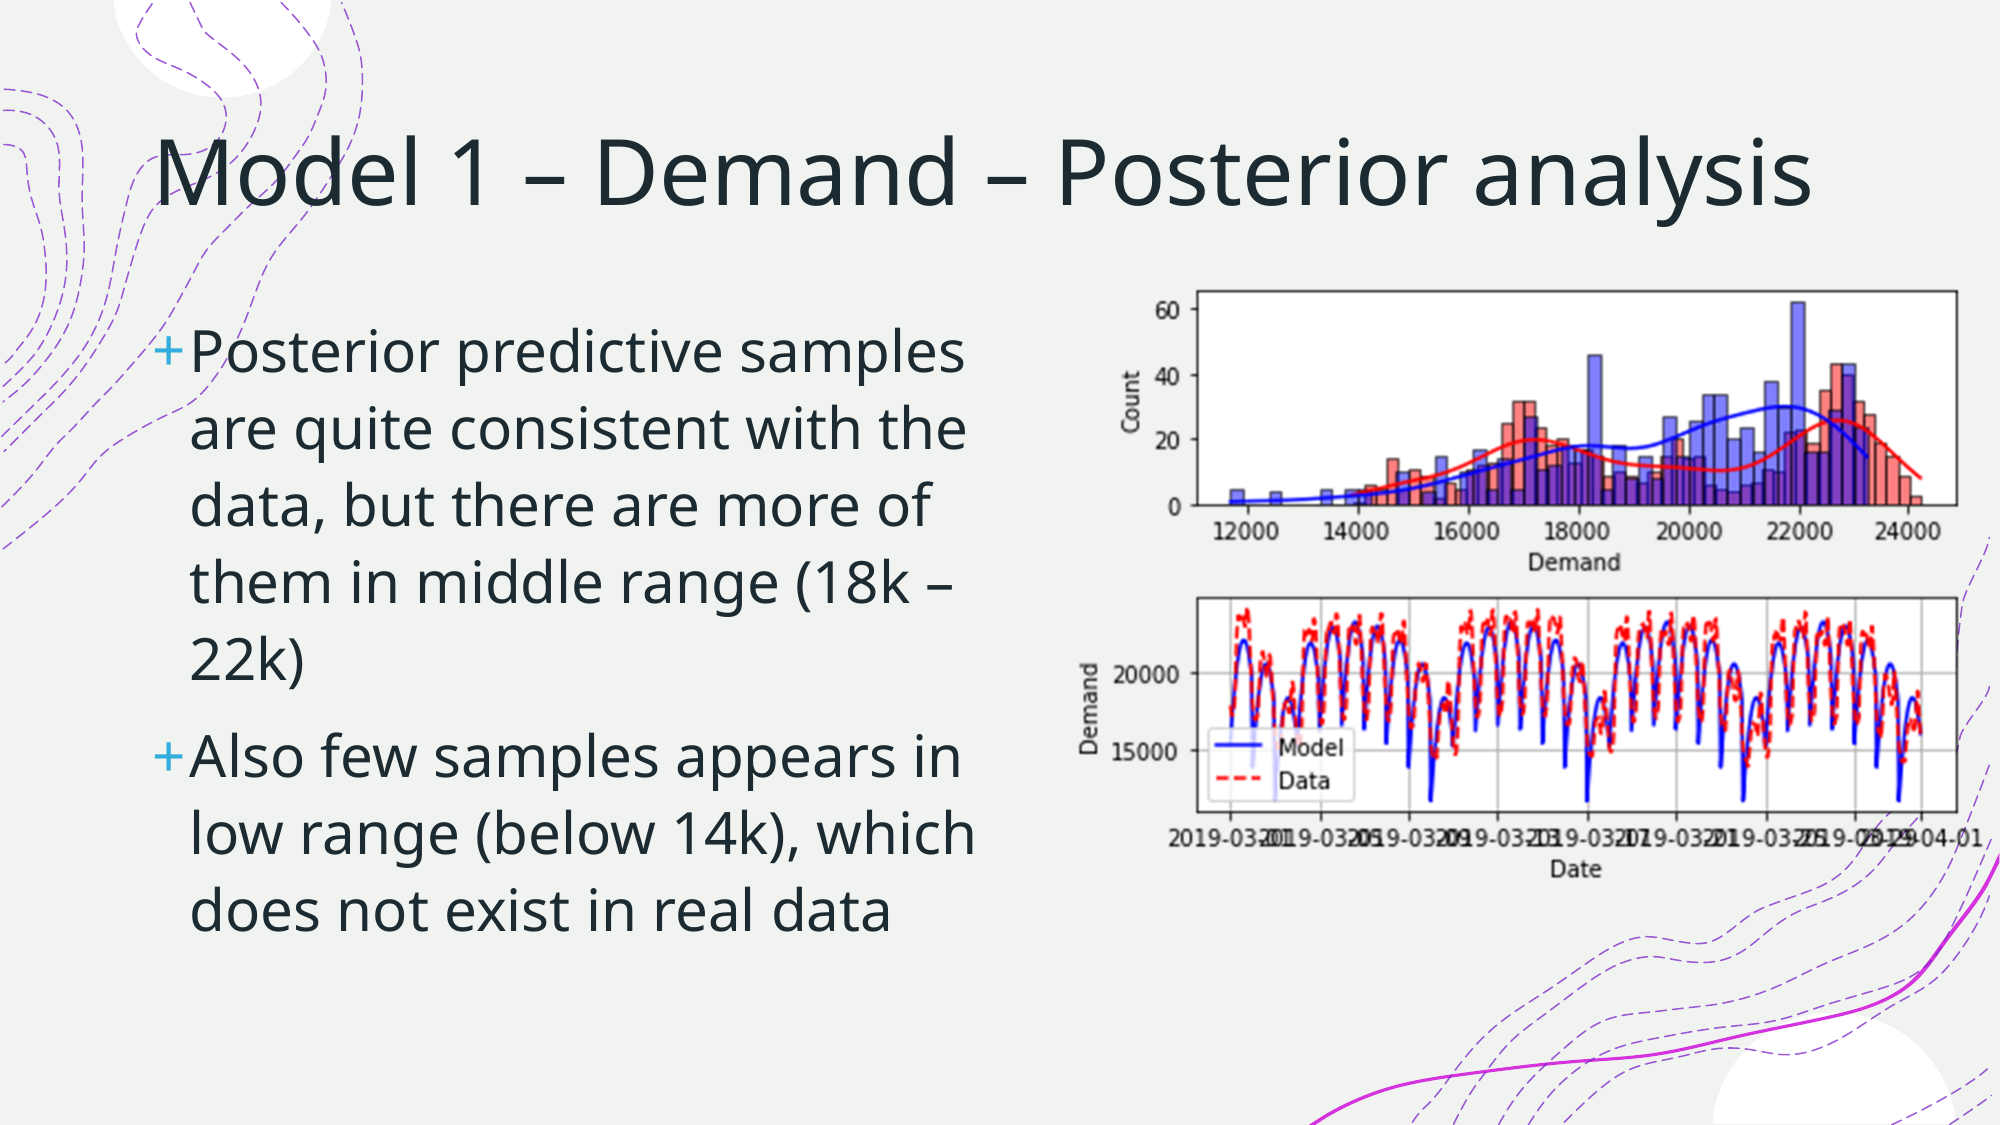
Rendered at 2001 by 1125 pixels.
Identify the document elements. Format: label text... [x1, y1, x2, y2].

picture [1064, 277, 2000, 895]
title Model 1 – Demand – Posterior analysis [137, 59, 1863, 278]
list Posterior predictive samples are quite consistent with the data, but there are more of them in middle range (18k – 22k) Also few samples appears in low range (below 14k), which does not exist in real data [137, 299, 1082, 1014]
